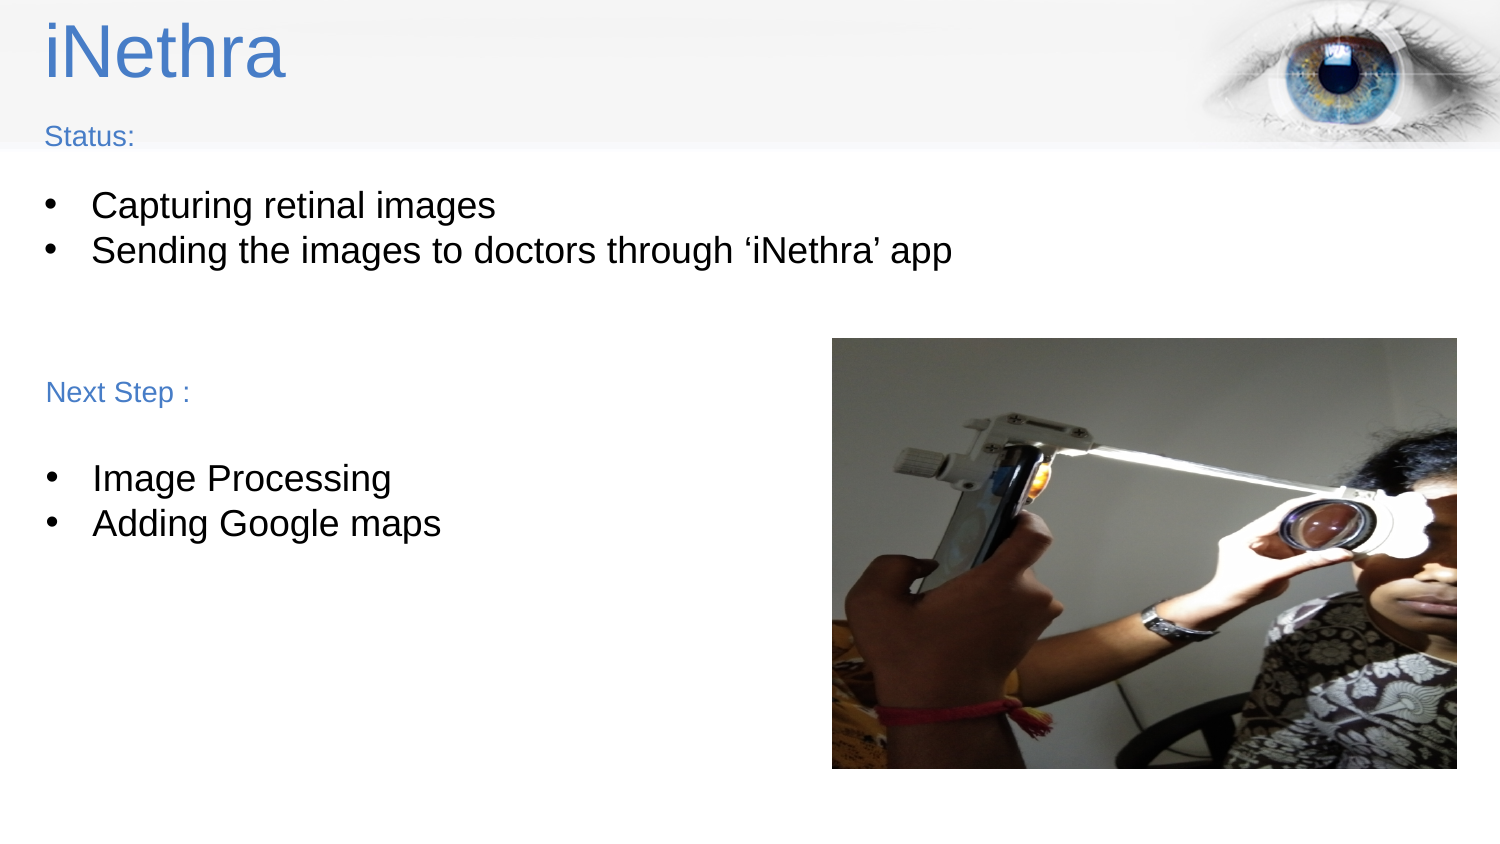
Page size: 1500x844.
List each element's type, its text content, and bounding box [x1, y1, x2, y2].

text_box Next Step : Image Processing Adding Google maps [30, 366, 827, 552]
picture [0, 0, 1500, 844]
text_box Capturing retinal images Sending the images to doctors through ‘iNethra’ app [29, 173, 1282, 279]
list Status: [29, 94, 1199, 173]
list iNethra [29, 0, 1199, 94]
